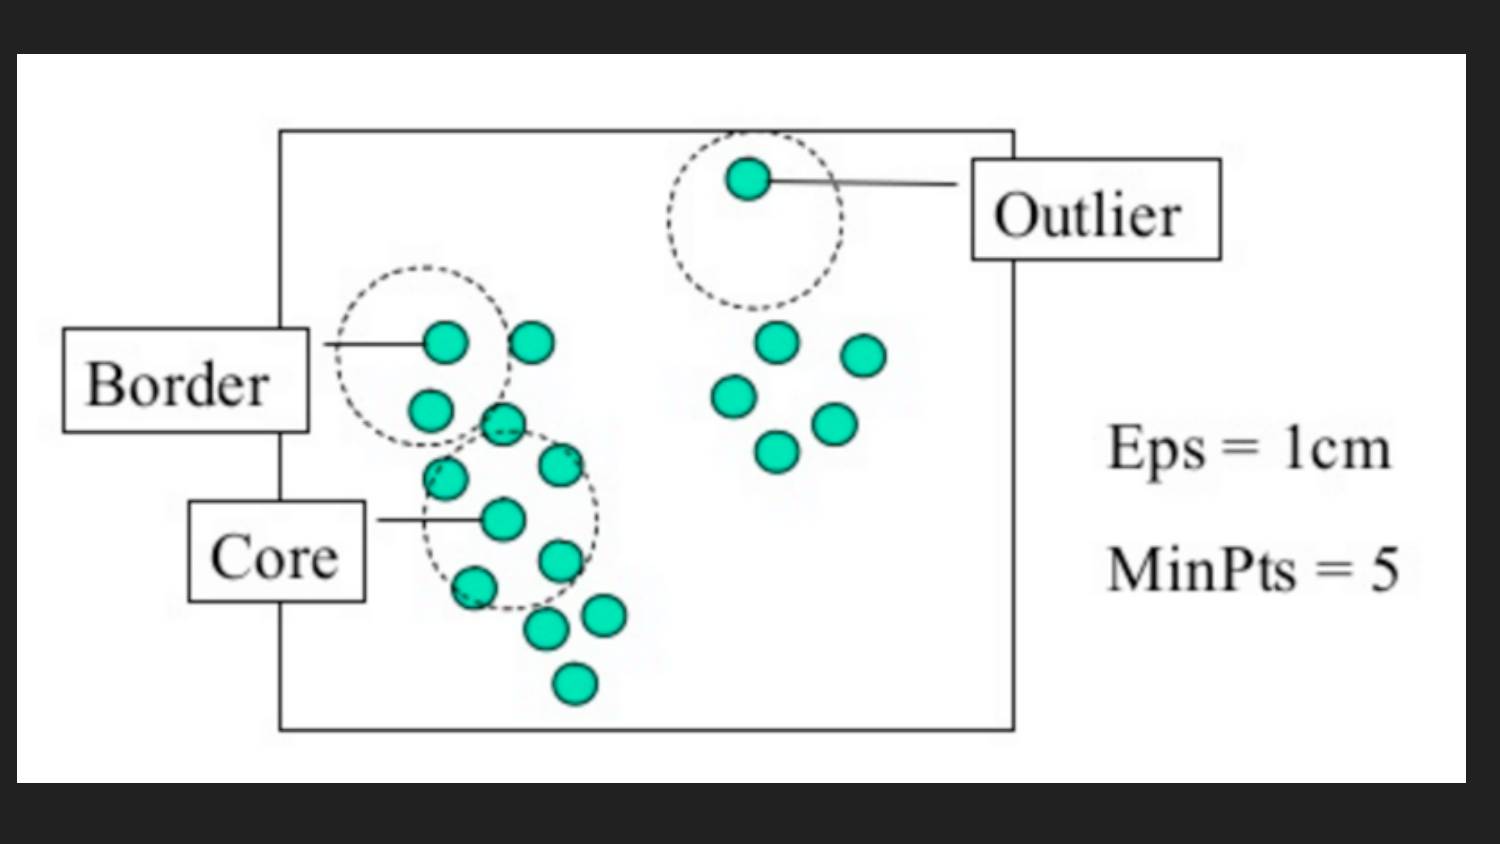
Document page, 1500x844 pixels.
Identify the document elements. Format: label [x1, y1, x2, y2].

picture [17, 54, 1466, 783]
